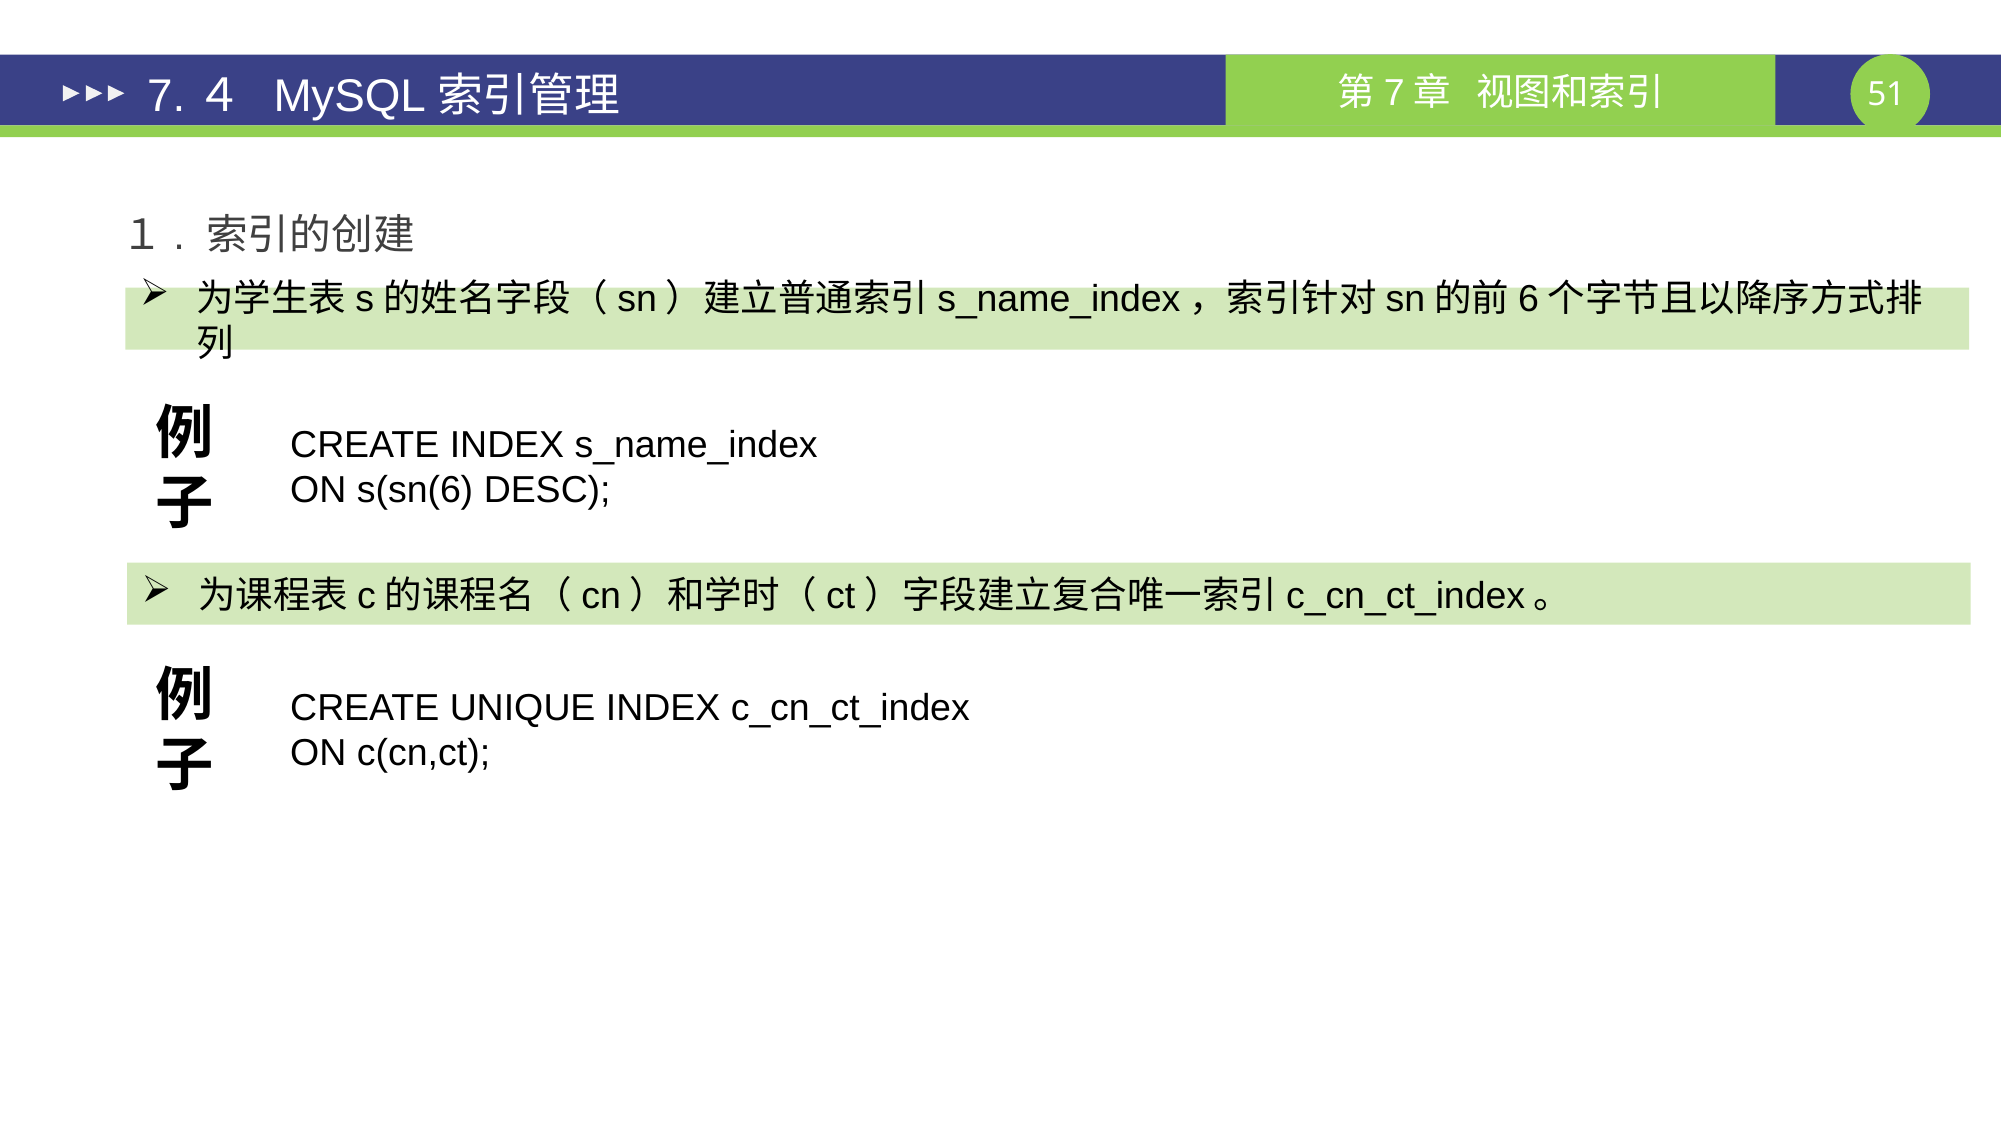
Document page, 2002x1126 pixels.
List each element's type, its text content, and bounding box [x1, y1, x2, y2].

text_box 为课程表c的课程名（cn）和学时（ct）字段建立复合唯一索引c_cn_ct_index。 [125, 561, 1973, 627]
text_box 为学生表s的姓名字段（sn）建立普通索引s_name_index，索引针对sn的前6个字节且以降序方式排列 [123, 286, 1971, 352]
title 7.４ MySQL索引管理 [127, 57, 1003, 129]
text_box 例子 [127, 387, 241, 543]
text_box CREATE INDEX s_name_index ON s(sn(6) DESC); [275, 412, 1709, 518]
list １. 索引的创建 [101, 173, 1903, 299]
text_box CREATE UNIQUE INDEX c_cn_ct_index ON c(cn,ct); [275, 675, 1709, 781]
text_box 例子 [127, 650, 241, 805]
